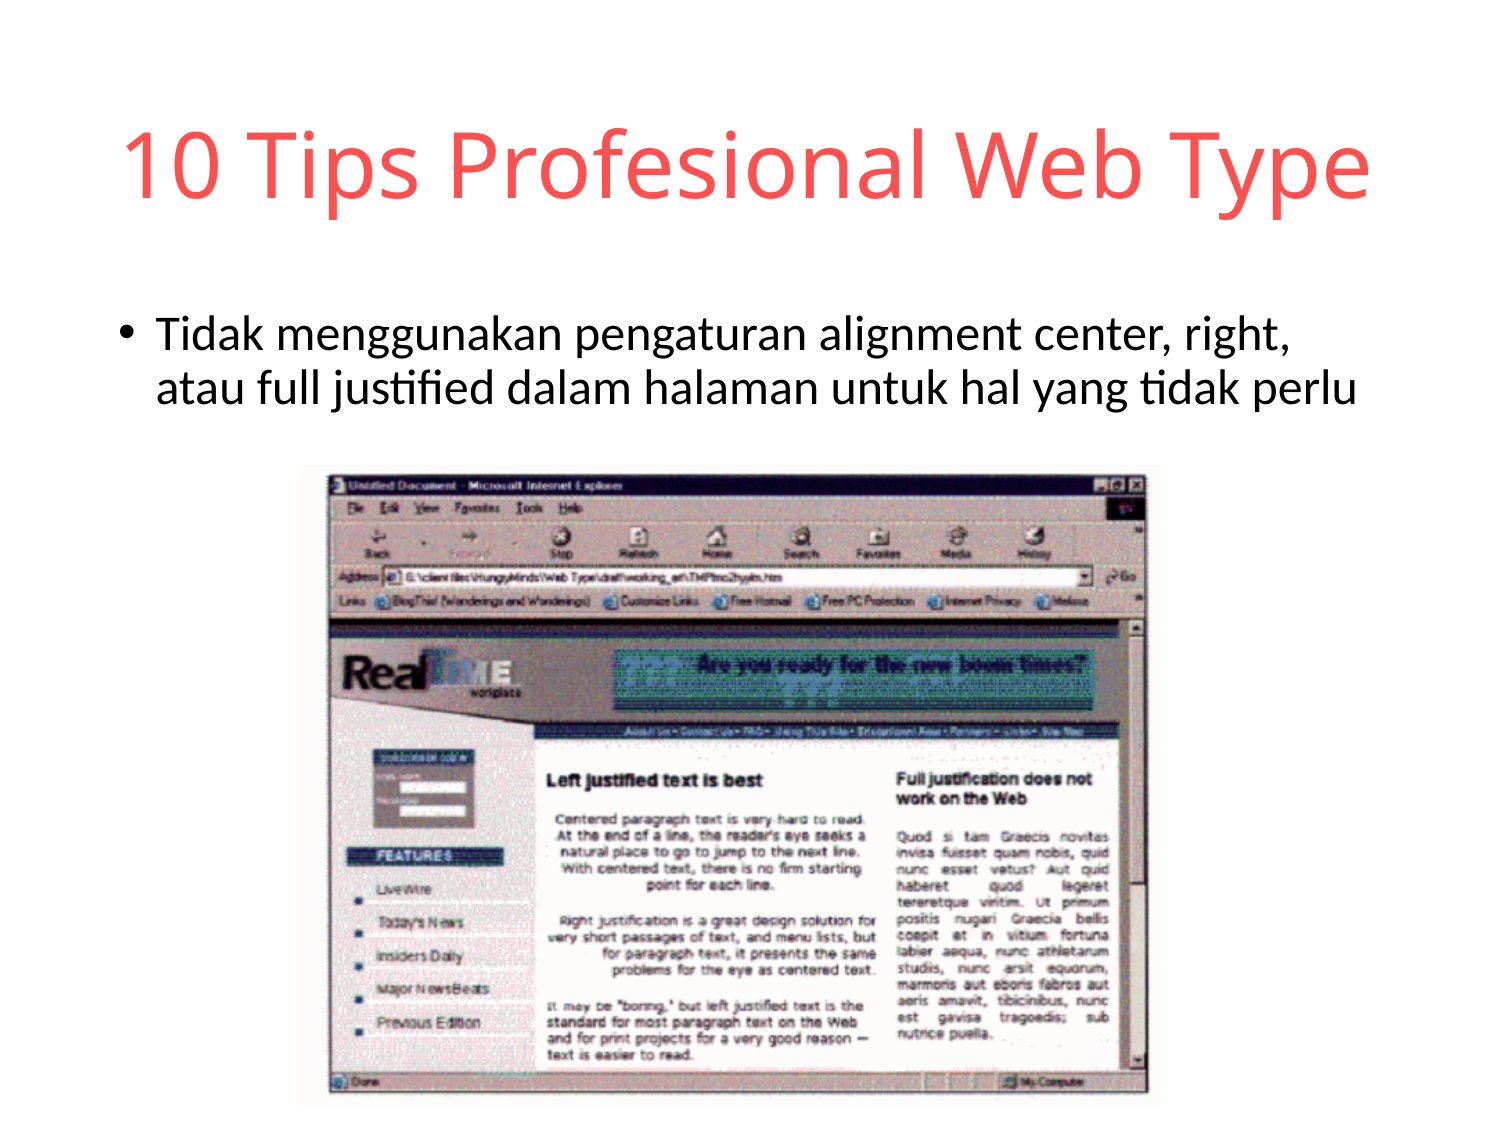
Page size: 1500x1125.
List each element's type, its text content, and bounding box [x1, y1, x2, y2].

list Tidak menggunakan pengaturan alignment center, right, atau full justified dalam halaman untuk hal yang tidak perlu [103, 299, 1397, 1014]
picture [297, 465, 1161, 1105]
title 10 Tips Profesional Web Type [103, 59, 1397, 278]
